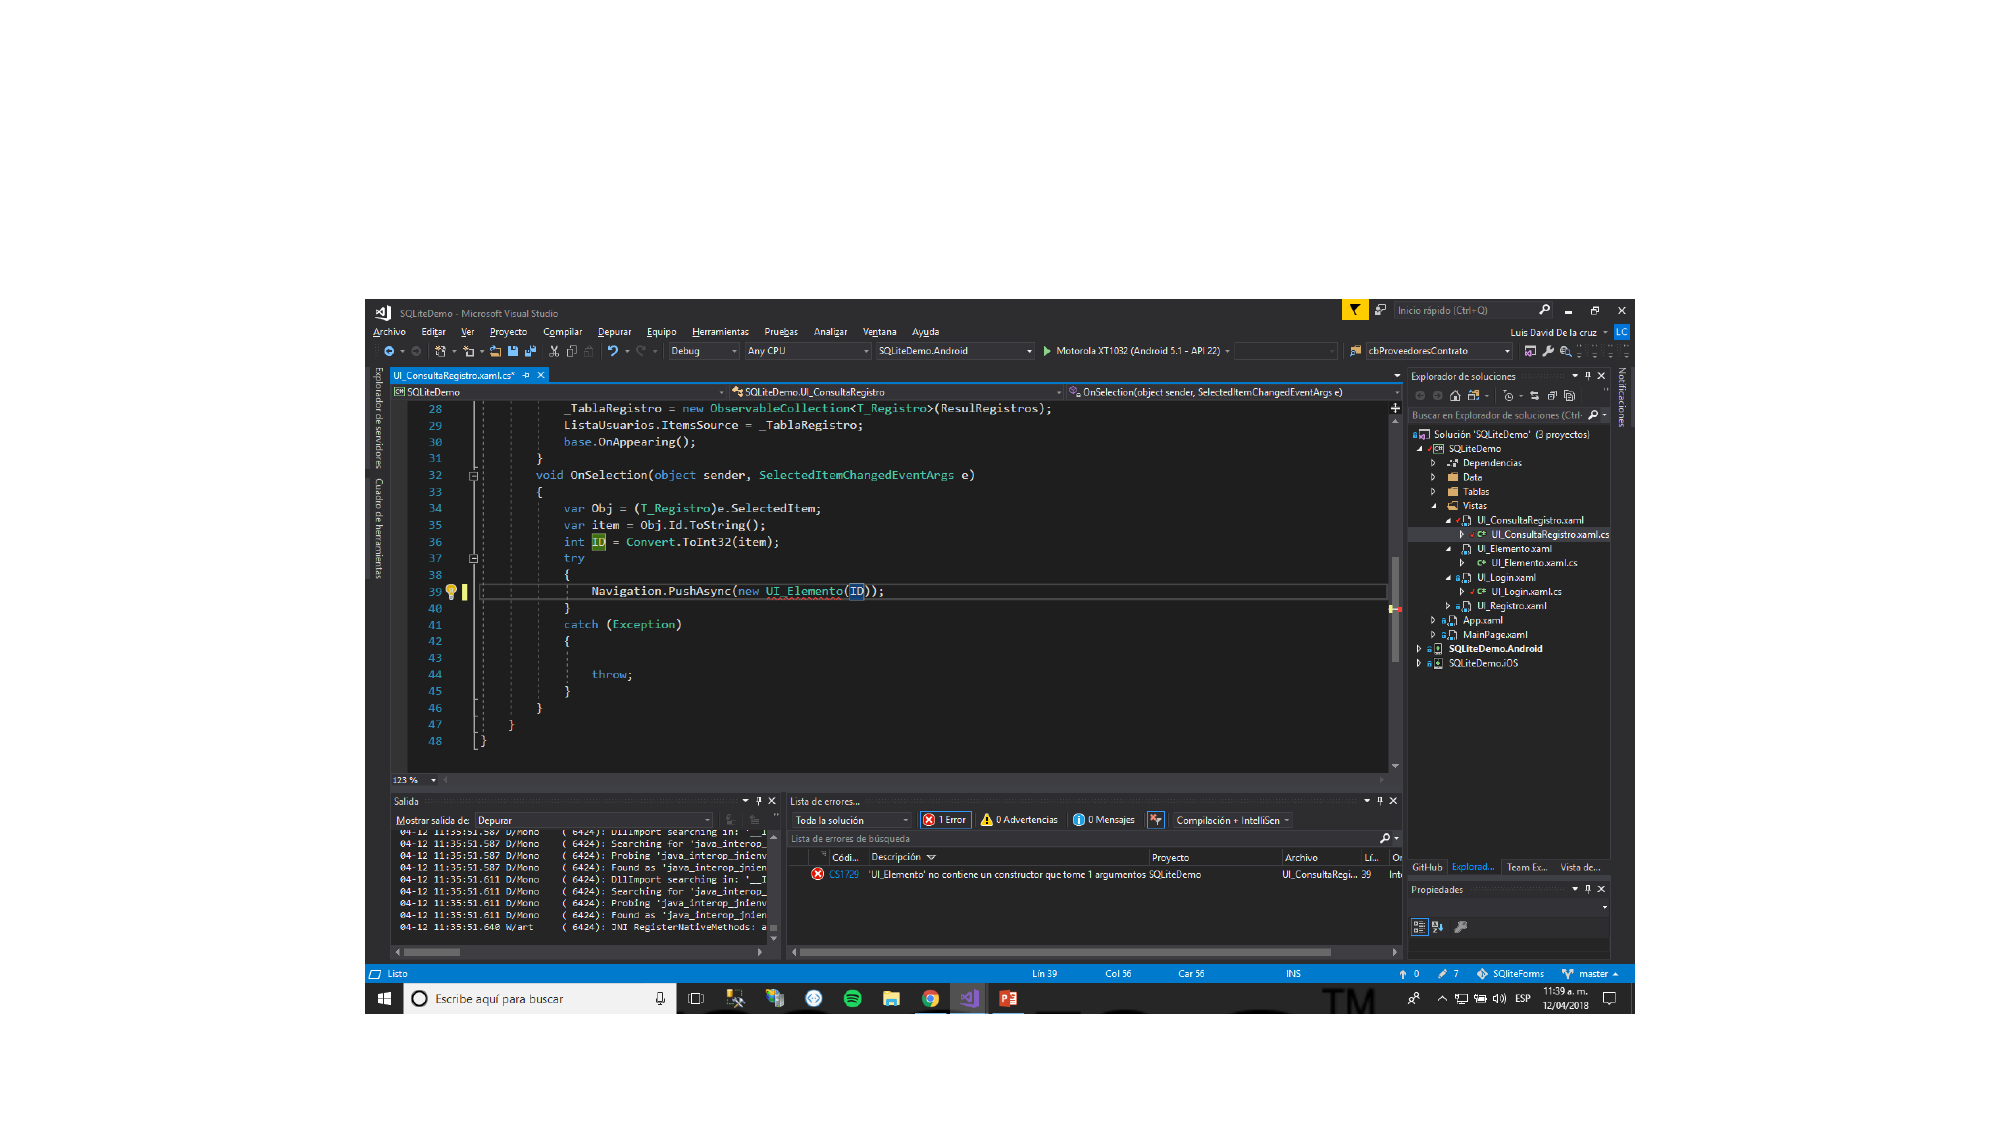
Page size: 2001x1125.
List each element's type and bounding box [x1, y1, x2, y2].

list [365, 299, 1635, 1014]
